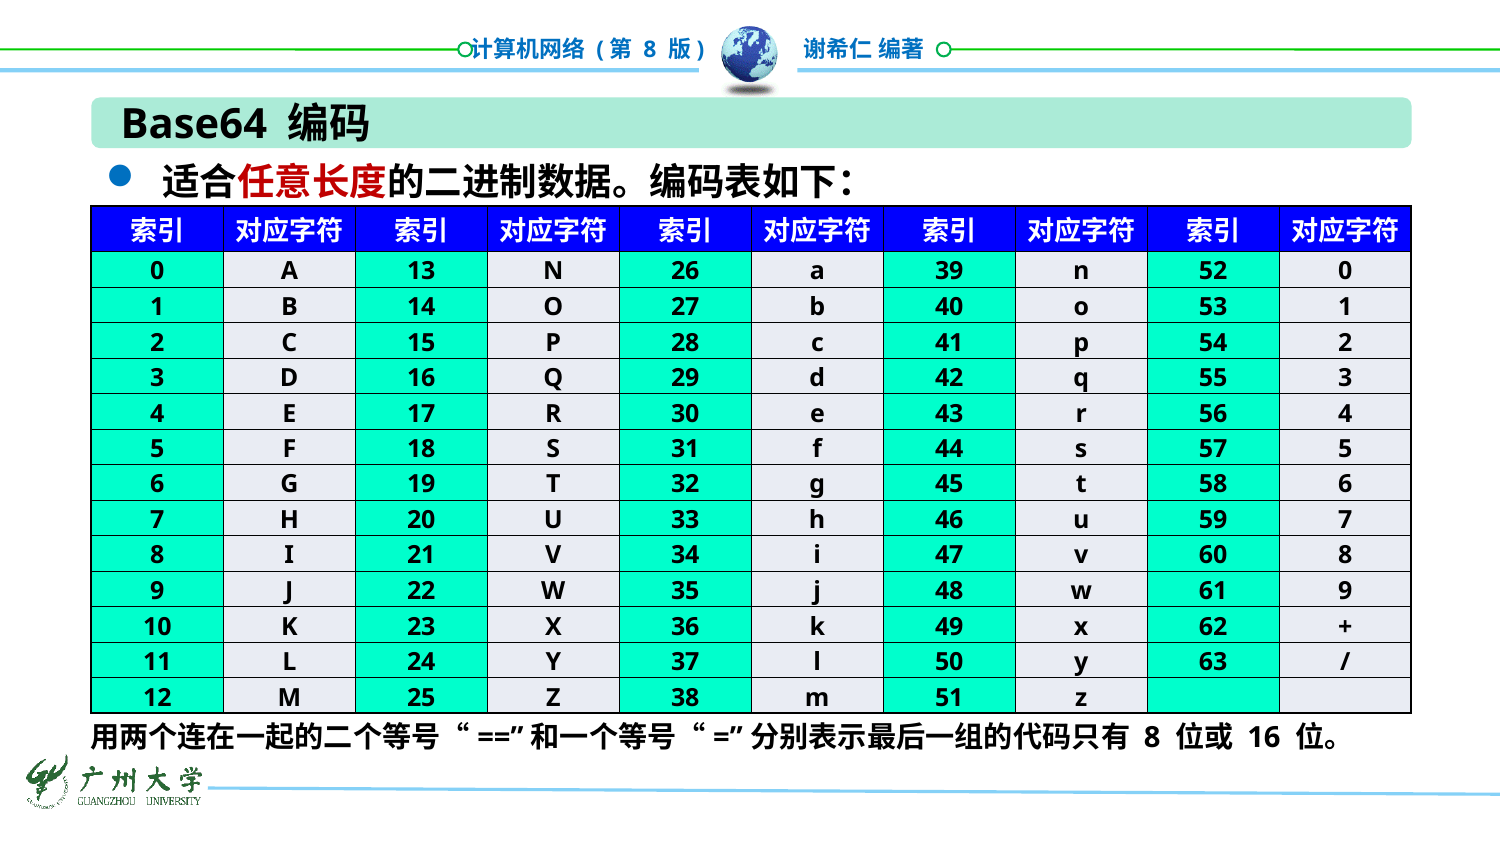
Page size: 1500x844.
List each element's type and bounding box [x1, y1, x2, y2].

table_cell [620, 323, 751, 358]
table_cell [620, 607, 751, 642]
table_cell [884, 572, 1015, 606]
table_cell [488, 607, 619, 642]
table_cell [1280, 501, 1410, 535]
table_cell [356, 394, 487, 429]
table_header [884, 207, 1015, 251]
table_cell [92, 288, 223, 322]
table_header [488, 207, 619, 251]
table_cell [1016, 323, 1147, 358]
table_cell [1016, 359, 1147, 393]
table_cell [224, 465, 355, 500]
table_cell [224, 323, 355, 358]
table_cell [620, 572, 751, 606]
table_cell [1280, 572, 1410, 606]
table_cell [884, 394, 1015, 429]
table_header [752, 207, 883, 251]
table_cell [92, 572, 223, 606]
table_cell [1280, 607, 1410, 642]
table_cell [1280, 288, 1410, 322]
table_cell [884, 288, 1015, 322]
table_cell [884, 430, 1015, 464]
table_cell [356, 252, 487, 287]
table_cell [1016, 252, 1147, 287]
table_cell [620, 501, 751, 535]
table_cell [92, 465, 223, 500]
picture [26, 754, 202, 809]
table_cell [620, 678, 751, 711]
table_cell [1016, 536, 1147, 571]
table_cell [1148, 607, 1279, 642]
table_cell [1148, 501, 1279, 535]
table_cell [488, 252, 619, 287]
table_cell [356, 678, 487, 711]
table_cell [1016, 572, 1147, 606]
table_cell [356, 430, 487, 464]
table_cell [752, 501, 883, 535]
table_cell [620, 430, 751, 464]
table_cell [488, 288, 619, 322]
table_cell [224, 288, 355, 322]
table_cell [1280, 430, 1410, 464]
table_cell [1280, 252, 1410, 287]
table_cell [752, 430, 883, 464]
table_cell [752, 678, 883, 711]
table_cell [1148, 572, 1279, 606]
table_cell [884, 252, 1015, 287]
table_cell [620, 252, 751, 287]
table_cell [488, 678, 619, 711]
text_box [75, 711, 1345, 762]
table_cell [884, 359, 1015, 393]
table_header [620, 207, 751, 251]
table_cell [92, 678, 223, 711]
table_cell [92, 607, 223, 642]
table_cell [488, 643, 619, 677]
table_cell [92, 430, 223, 464]
table_cell [356, 536, 487, 571]
table_cell [224, 678, 355, 711]
table_cell [92, 394, 223, 429]
table_cell [1280, 465, 1410, 500]
table_cell [620, 288, 751, 322]
table_cell [92, 323, 223, 358]
table_cell [92, 501, 223, 535]
table_cell [92, 643, 223, 677]
table_cell [488, 430, 619, 464]
table_cell [1148, 288, 1279, 322]
table_cell [92, 252, 223, 287]
table_cell [1280, 359, 1410, 393]
table_cell [620, 536, 751, 571]
table_cell [884, 465, 1015, 500]
table_cell [1148, 678, 1279, 711]
table_cell [356, 643, 487, 677]
table_cell [1280, 323, 1410, 358]
table_cell [752, 288, 883, 322]
table_cell [752, 323, 883, 358]
table_cell [620, 359, 751, 393]
table_cell [1148, 252, 1279, 287]
table_cell [884, 501, 1015, 535]
table_cell [356, 572, 487, 606]
table_cell [488, 359, 619, 393]
table_cell [1148, 465, 1279, 500]
table_cell [488, 501, 619, 535]
table_cell [488, 572, 619, 606]
table_header [1280, 207, 1410, 251]
table_cell [224, 643, 355, 677]
table_cell [224, 359, 355, 393]
table_cell [1280, 394, 1410, 429]
table_cell [488, 323, 619, 358]
table_cell [356, 501, 487, 535]
table_cell [884, 678, 1015, 711]
table_cell [1016, 643, 1147, 677]
table_cell [224, 394, 355, 429]
table_cell [752, 536, 883, 571]
table_cell [224, 607, 355, 642]
table_cell [488, 394, 619, 429]
table_cell [1016, 607, 1147, 642]
table_cell [356, 465, 487, 500]
table_cell [752, 359, 883, 393]
table_cell [1016, 394, 1147, 429]
table_cell [884, 323, 1015, 358]
table_cell [356, 607, 487, 642]
table_cell [1280, 678, 1410, 712]
table_header [224, 207, 355, 251]
table_cell [752, 252, 883, 287]
table_cell [752, 643, 883, 677]
table_cell [884, 536, 1015, 571]
table_cell [356, 359, 487, 393]
table_cell [1148, 359, 1279, 393]
table_cell [224, 252, 355, 287]
table_cell [1016, 501, 1147, 535]
table_cell [224, 572, 355, 606]
table_cell [92, 536, 223, 571]
table_cell [224, 501, 355, 535]
table_cell [1280, 536, 1410, 571]
table_cell [1148, 430, 1279, 464]
table_cell [1016, 430, 1147, 464]
table_cell [752, 607, 883, 642]
table_cell [92, 359, 223, 393]
table_cell [1148, 536, 1279, 571]
table_cell [752, 465, 883, 500]
table_cell [884, 643, 1015, 677]
table_header [1016, 207, 1147, 251]
table_header [356, 207, 487, 251]
table_cell [1148, 394, 1279, 429]
table_cell [1016, 288, 1147, 322]
table_cell [1148, 643, 1279, 677]
table_cell [356, 288, 487, 322]
table_header [1148, 207, 1279, 251]
table_cell [488, 536, 619, 571]
table_cell [224, 430, 355, 464]
table_cell [224, 536, 355, 571]
table_cell [1016, 465, 1147, 500]
table_cell [1280, 643, 1410, 677]
table_cell [1016, 678, 1147, 711]
table_cell [356, 323, 487, 358]
table_cell [620, 394, 751, 429]
table_cell [1148, 323, 1279, 358]
table_cell [620, 465, 751, 500]
table_cell [752, 394, 883, 429]
text_box [91, 89, 1412, 205]
table_cell [752, 572, 883, 606]
table_cell [620, 643, 751, 677]
table_header [92, 207, 223, 251]
table_cell [884, 607, 1015, 642]
picture [719, 24, 779, 89]
table_cell [488, 465, 619, 500]
